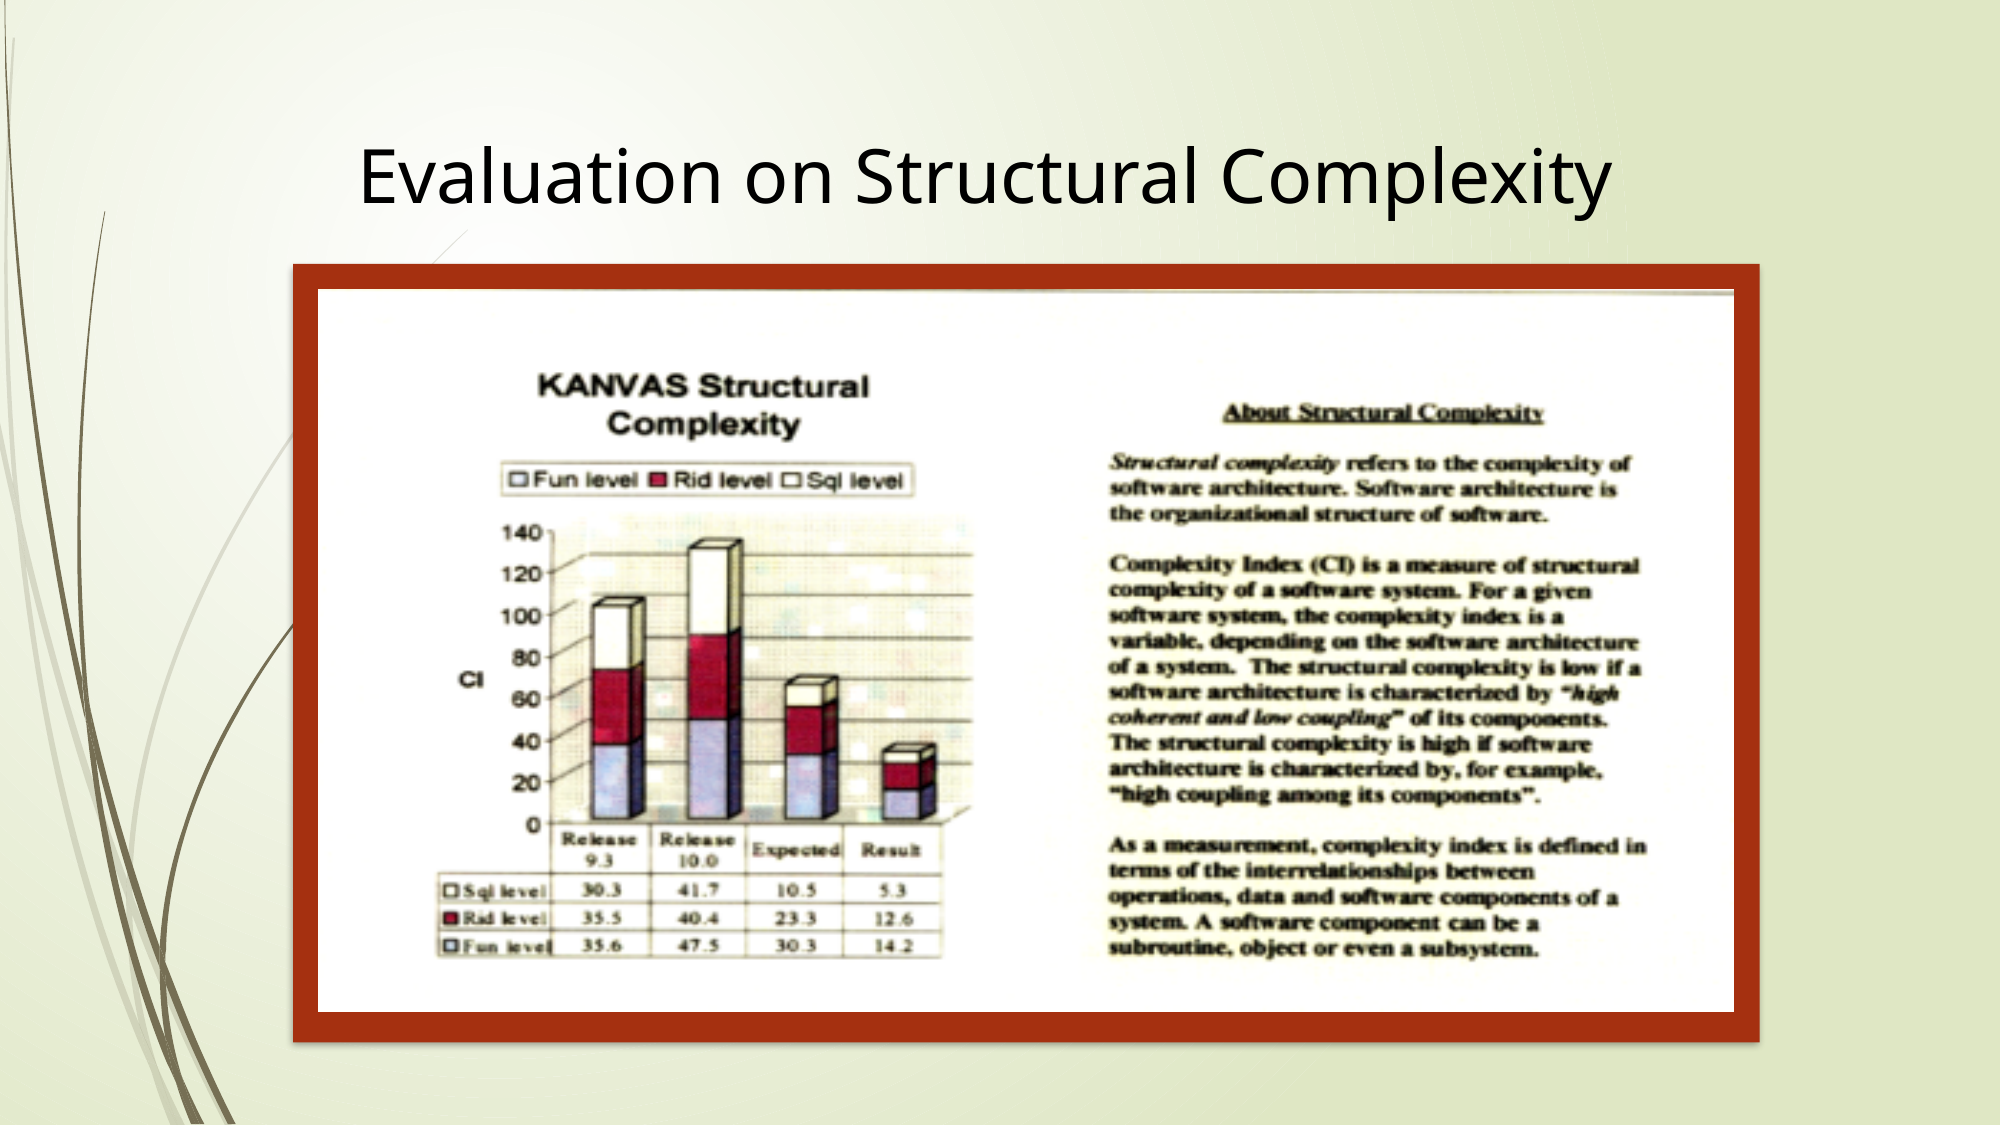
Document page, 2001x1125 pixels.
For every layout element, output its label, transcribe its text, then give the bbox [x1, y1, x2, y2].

text_box Evaluation on Structural Complexity [342, 121, 1805, 332]
text_box [292, 263, 1761, 1044]
picture [318, 289, 1734, 1012]
